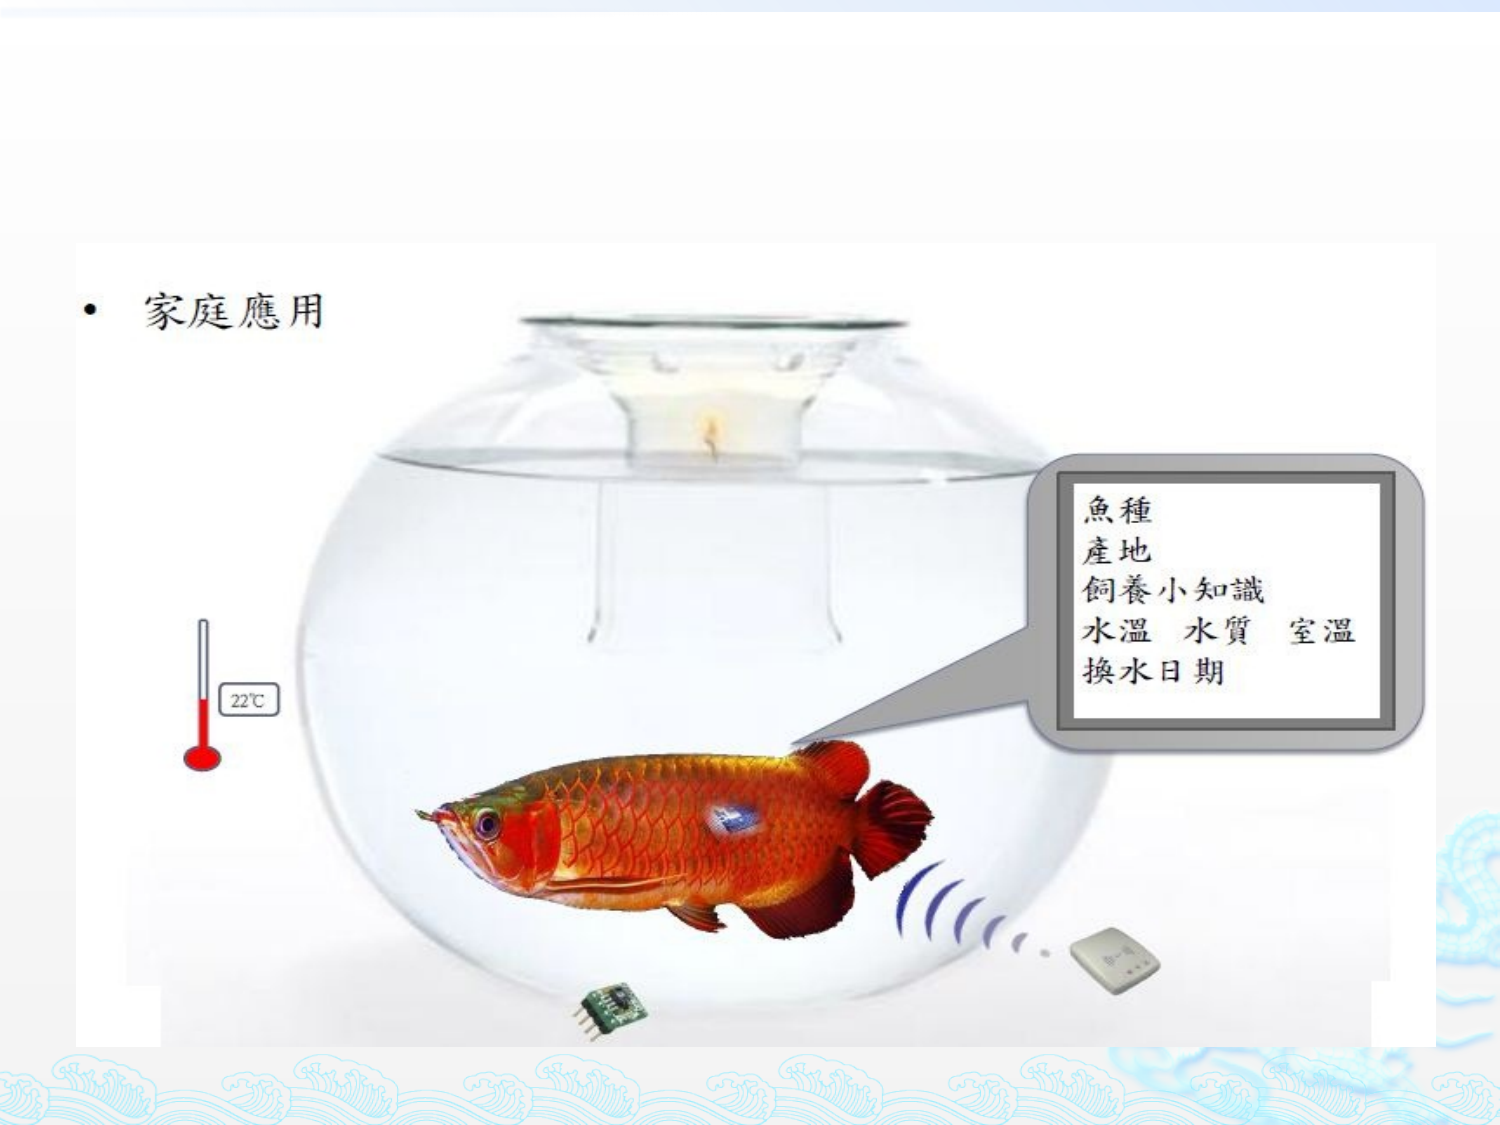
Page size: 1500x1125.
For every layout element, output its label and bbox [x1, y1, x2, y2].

list [76, 242, 1436, 1048]
